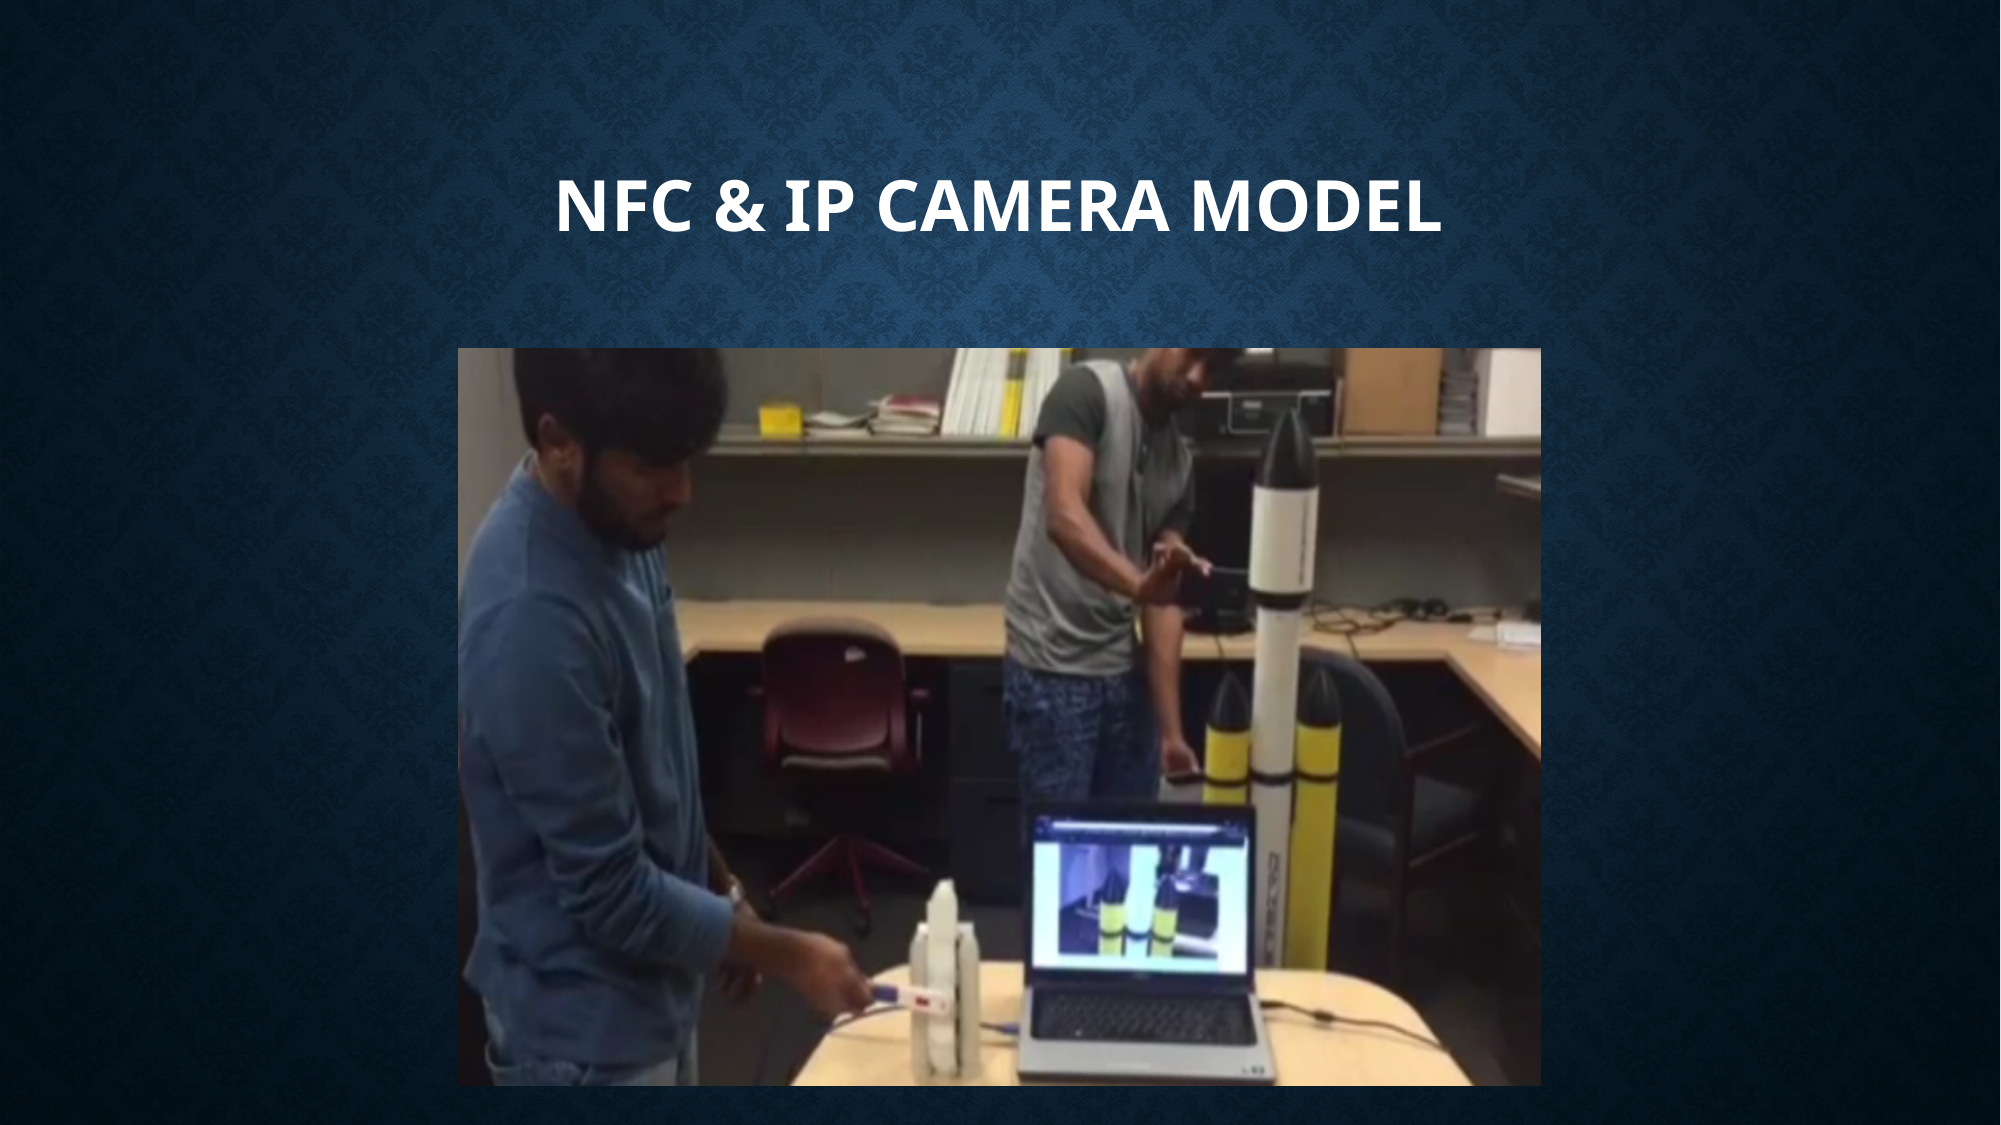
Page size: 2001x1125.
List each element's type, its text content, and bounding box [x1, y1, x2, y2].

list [457, 347, 1541, 1087]
title NFC & IP camera model [149, 99, 1849, 318]
